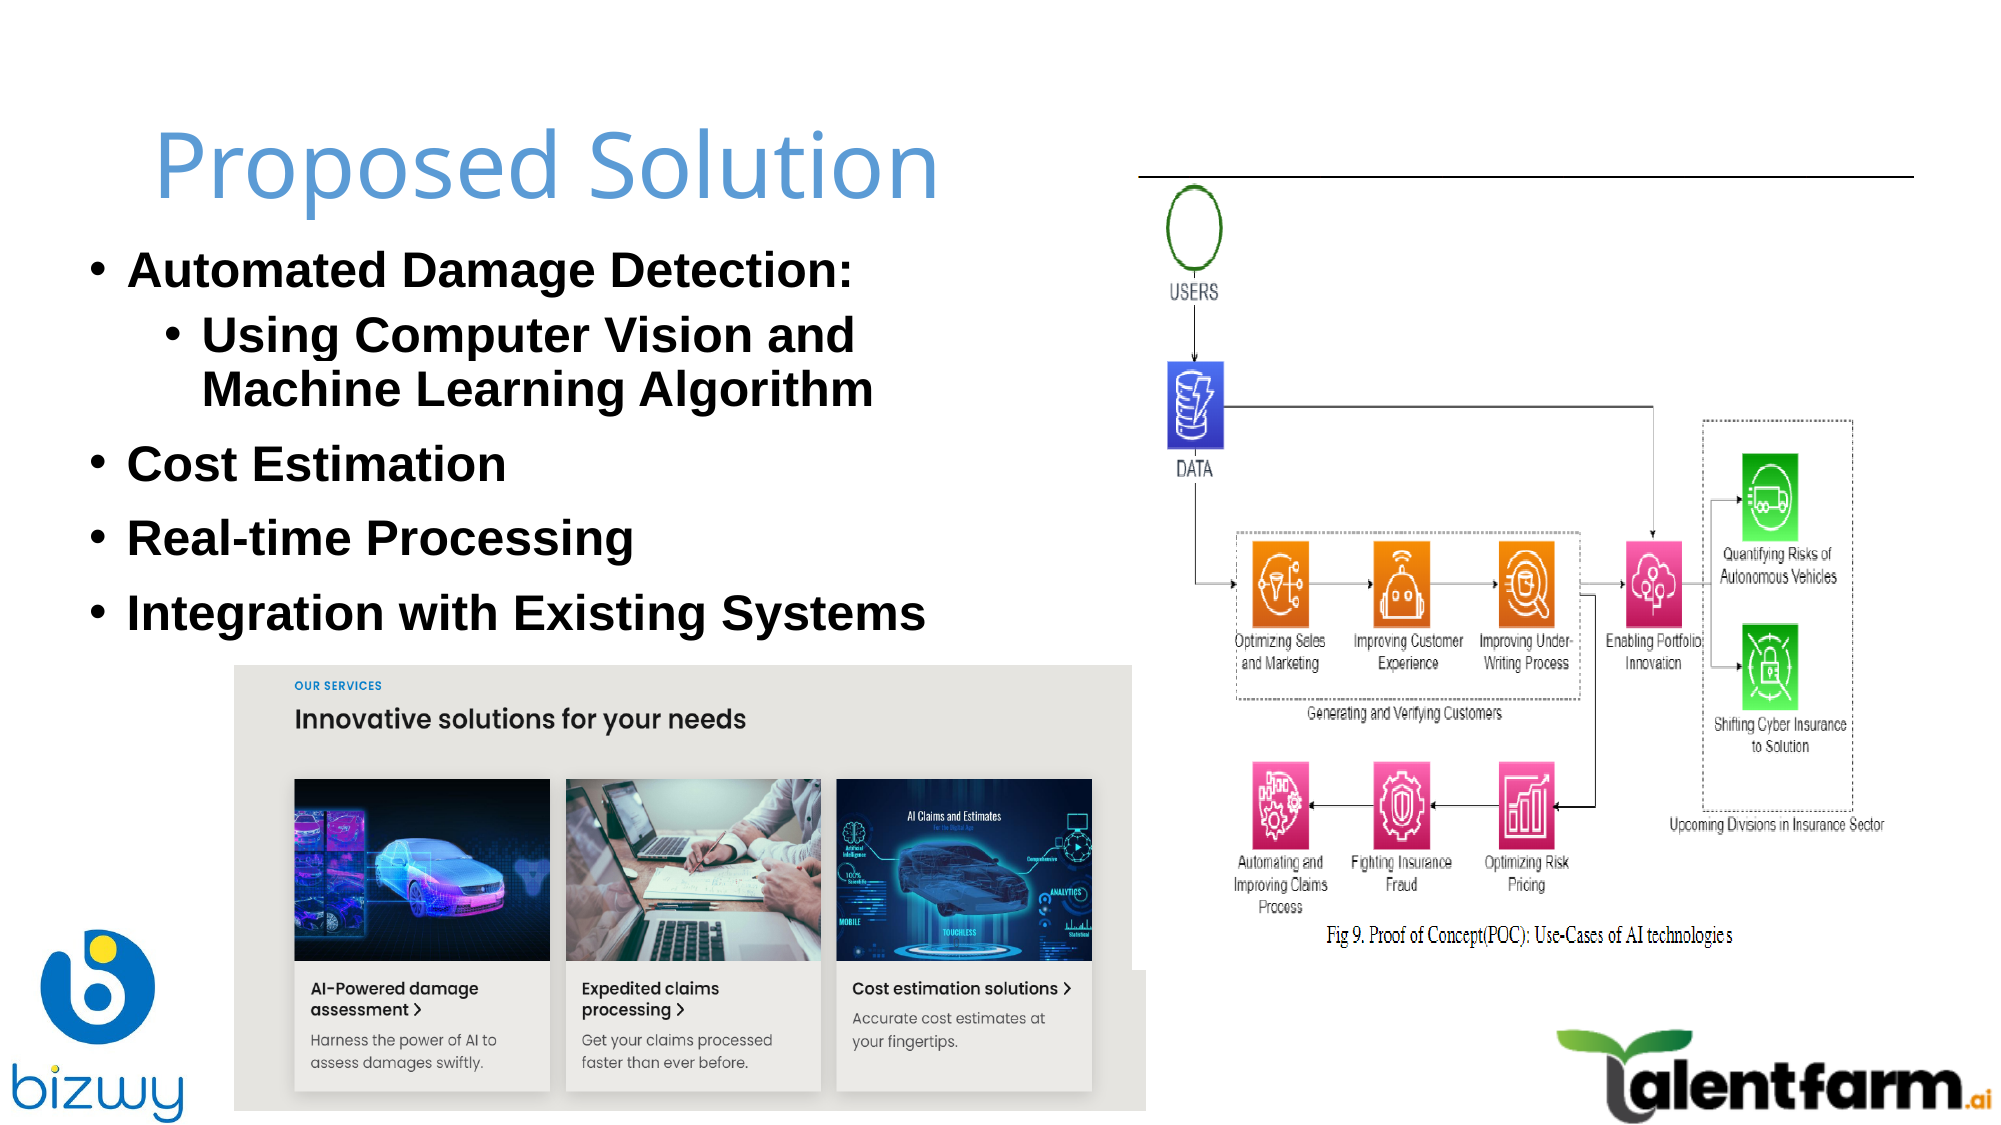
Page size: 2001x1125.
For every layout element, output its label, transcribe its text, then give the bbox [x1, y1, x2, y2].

picture [1546, 1009, 2000, 1125]
title Proposed Solution [137, 59, 1863, 278]
picture [234, 174, 1914, 1111]
picture [0, 928, 195, 1124]
list Automated Damage Detection: Using Computer Vision and Machine Learning Algorithm Cost Estimation Real-time Processing Integration with Existing Systems [74, 237, 1082, 620]
